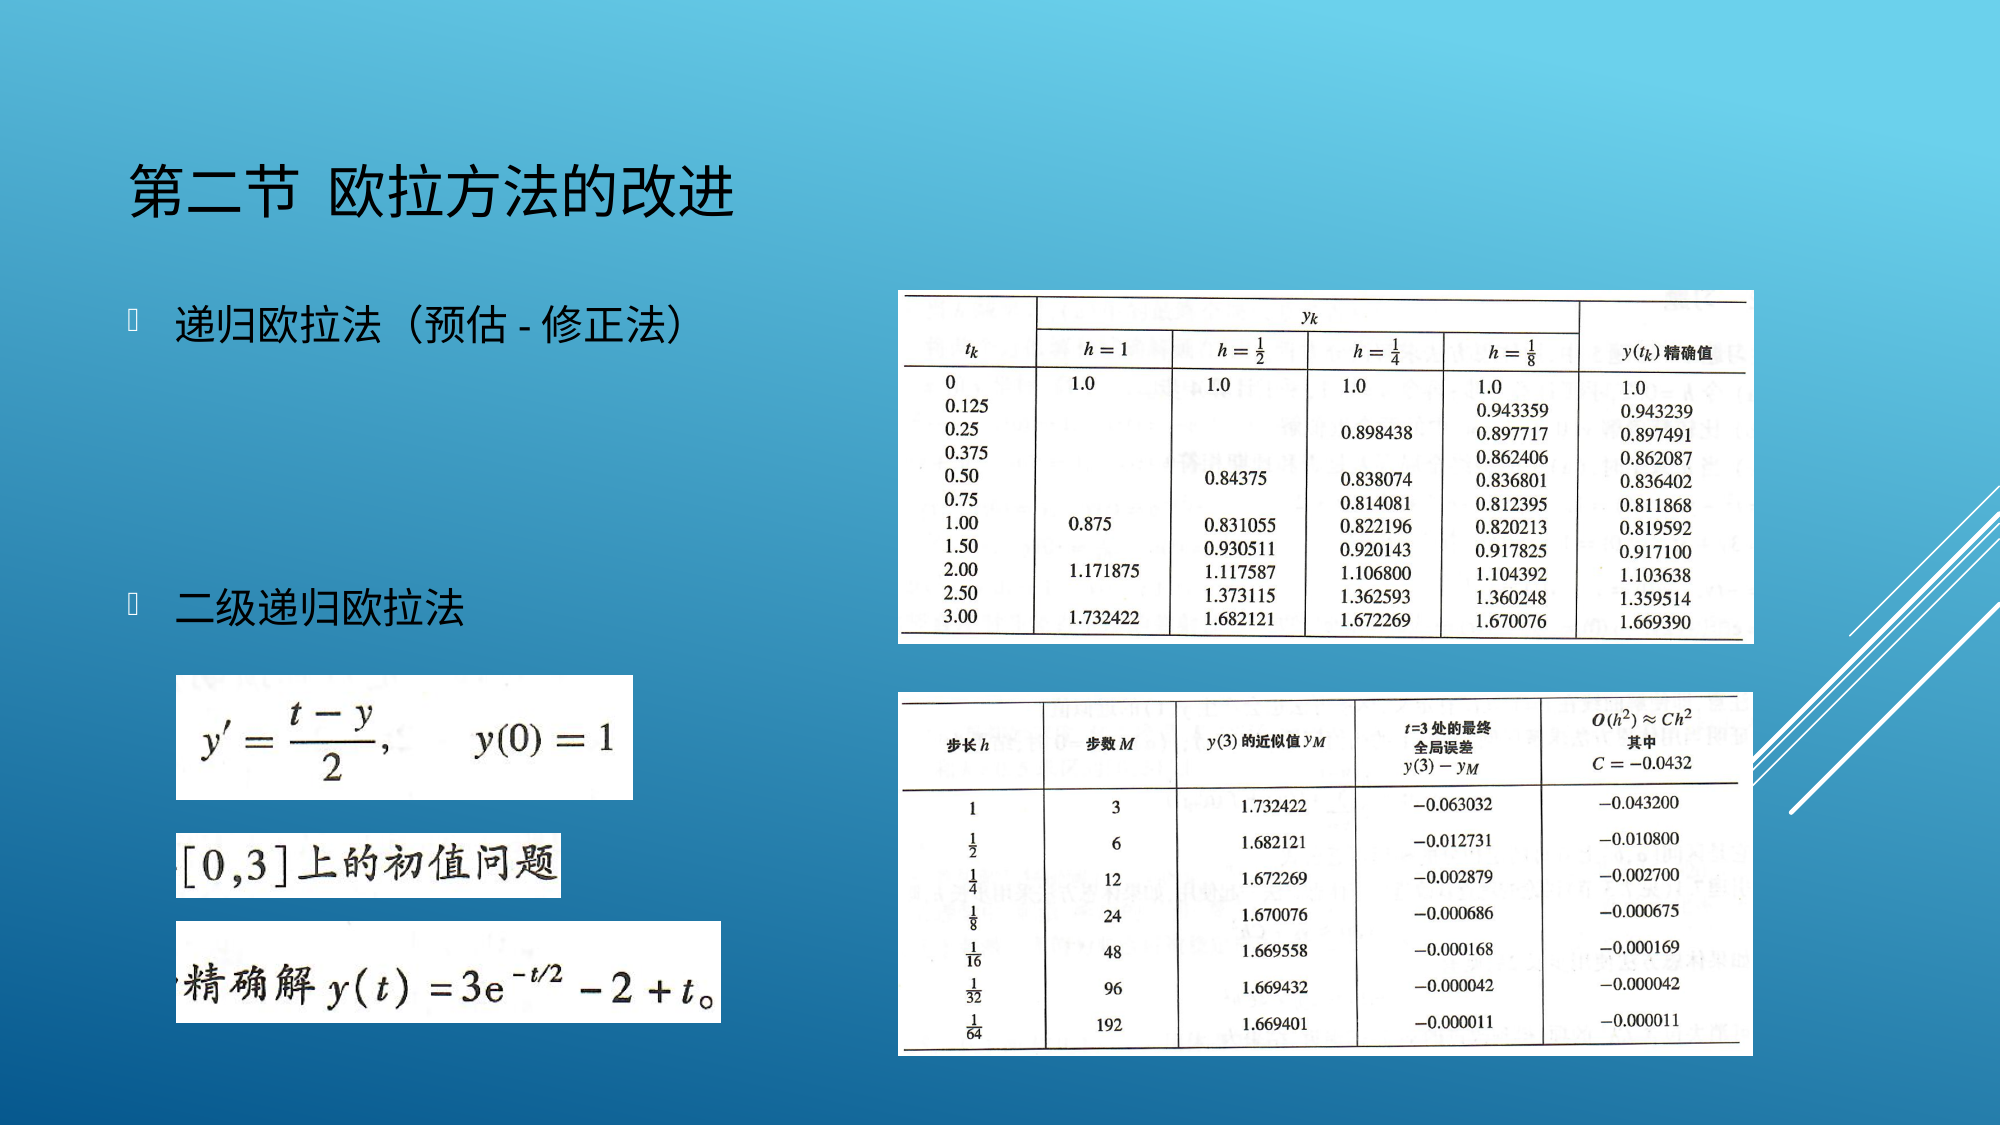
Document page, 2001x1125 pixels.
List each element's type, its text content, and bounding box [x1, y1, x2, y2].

picture [175, 675, 634, 800]
picture [897, 692, 1753, 1056]
picture [175, 833, 562, 899]
picture [175, 921, 721, 1023]
picture [897, 290, 1754, 644]
list 递归欧拉法（预估-修正法） 二级递归欧拉法 [112, 290, 1513, 986]
title 第二节 欧拉方法的改进 [112, 112, 1513, 268]
